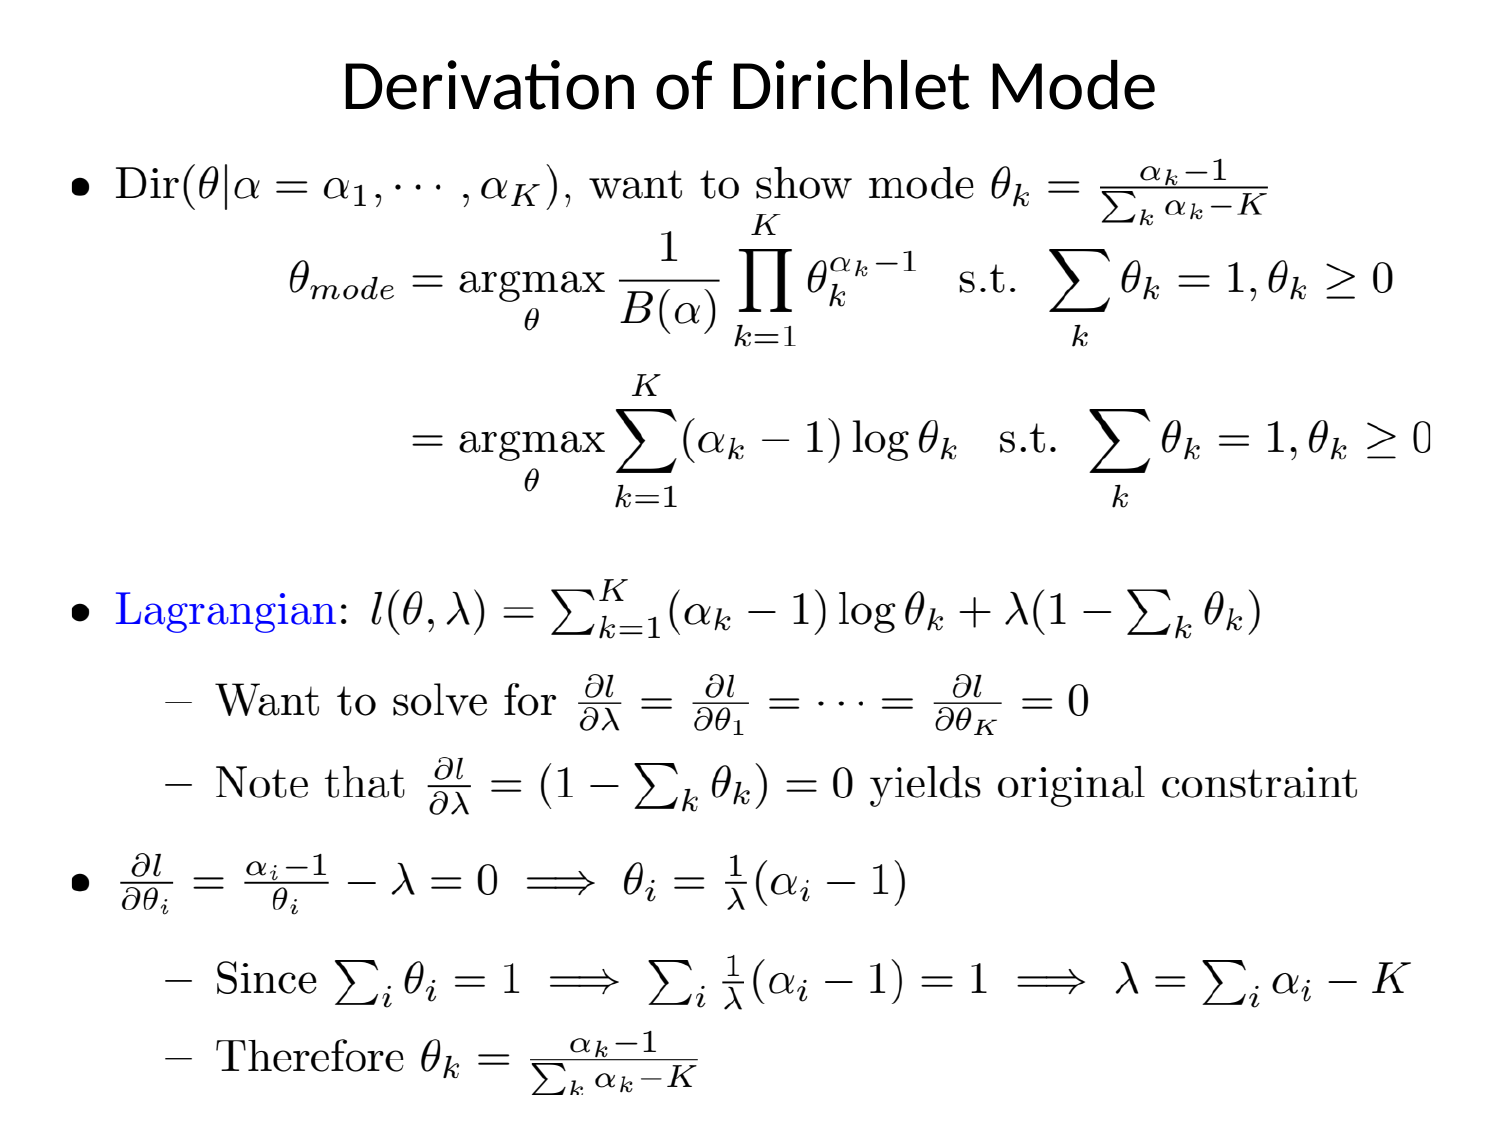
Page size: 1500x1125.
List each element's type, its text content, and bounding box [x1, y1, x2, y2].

picture [71, 158, 1431, 1095]
title Derivation of Dirichlet Mode [75, 0, 1425, 157]
